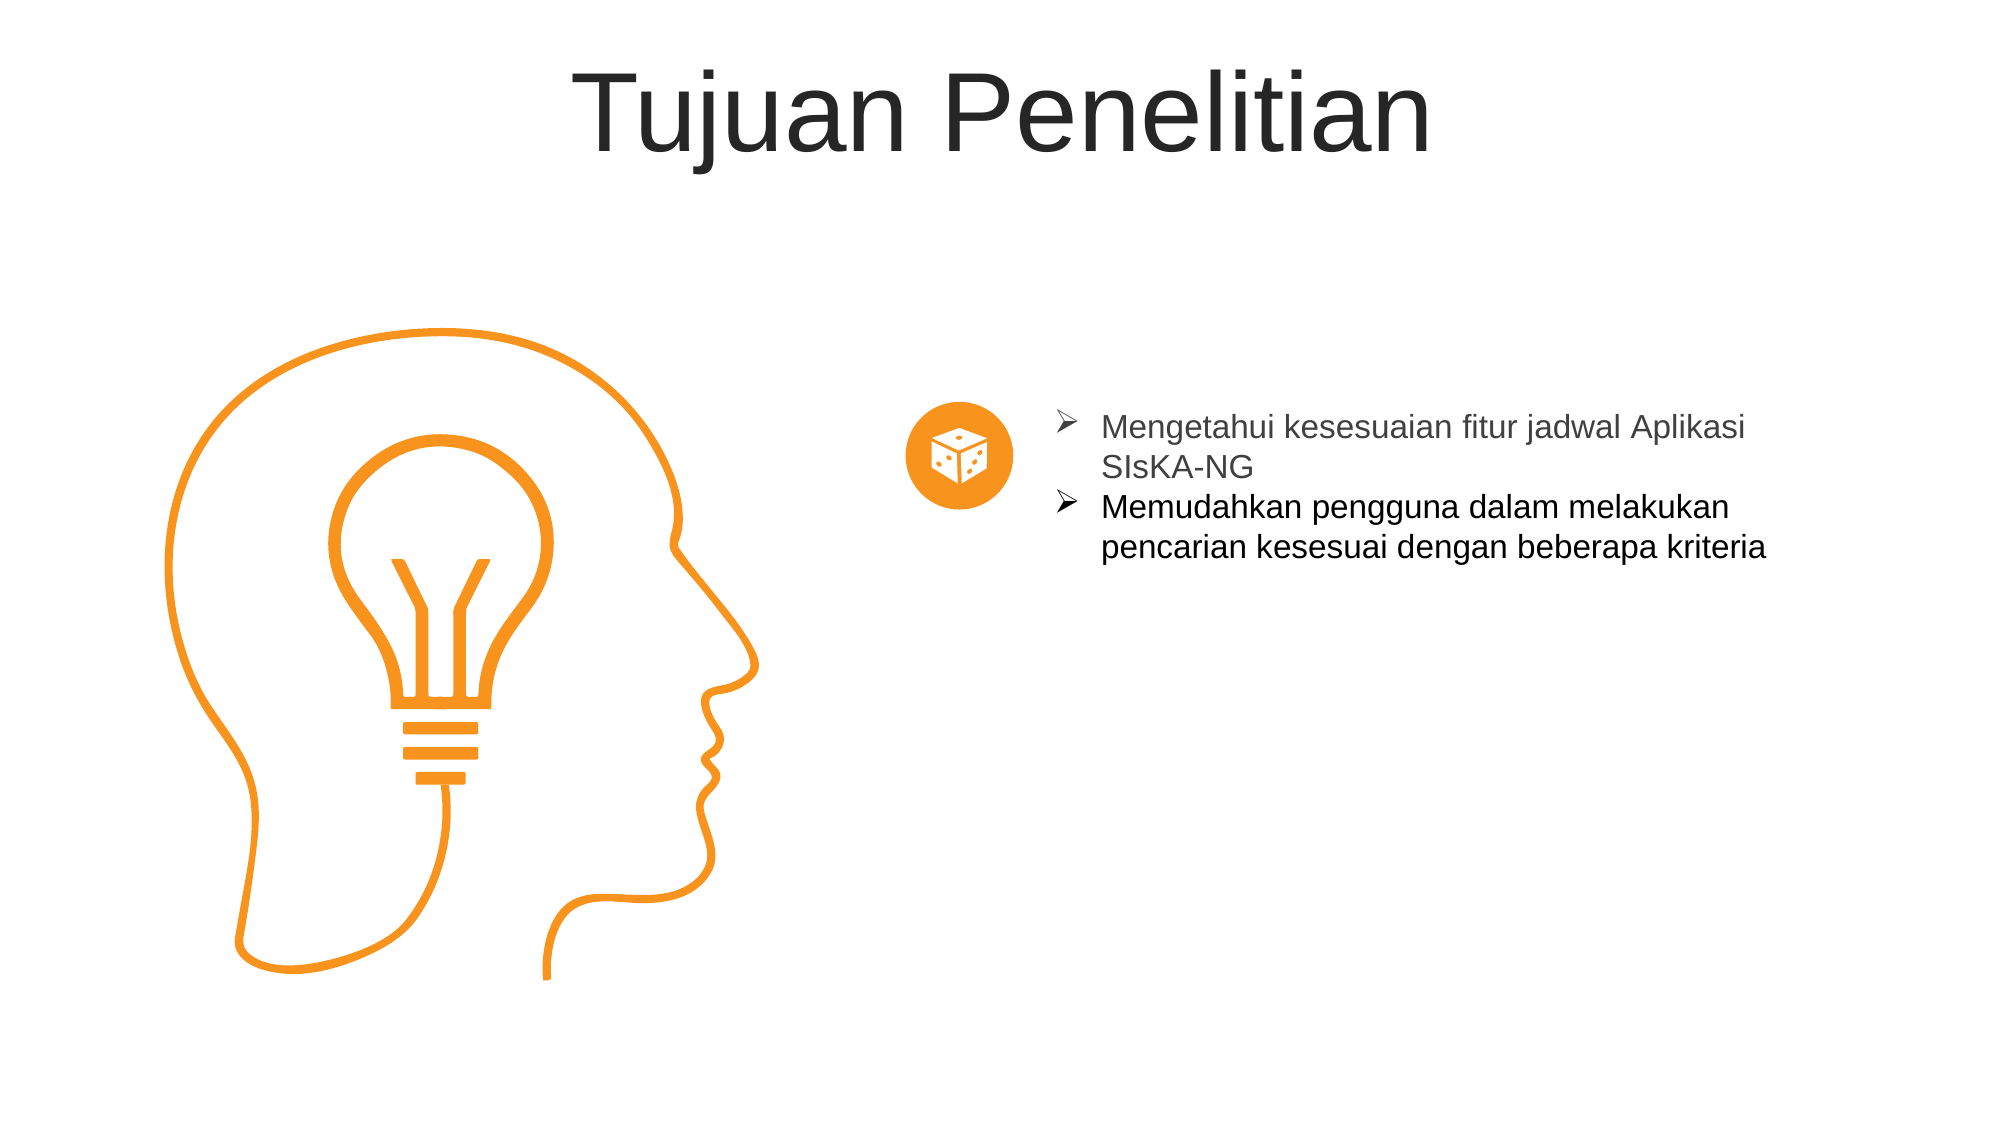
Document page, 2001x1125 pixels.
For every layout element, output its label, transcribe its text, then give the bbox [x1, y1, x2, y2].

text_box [164, 327, 759, 981]
text_box [929, 426, 990, 486]
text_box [1039, 361, 1867, 616]
text_box [904, 400, 1015, 511]
list Tujuan Penelitian [53, 55, 1952, 175]
